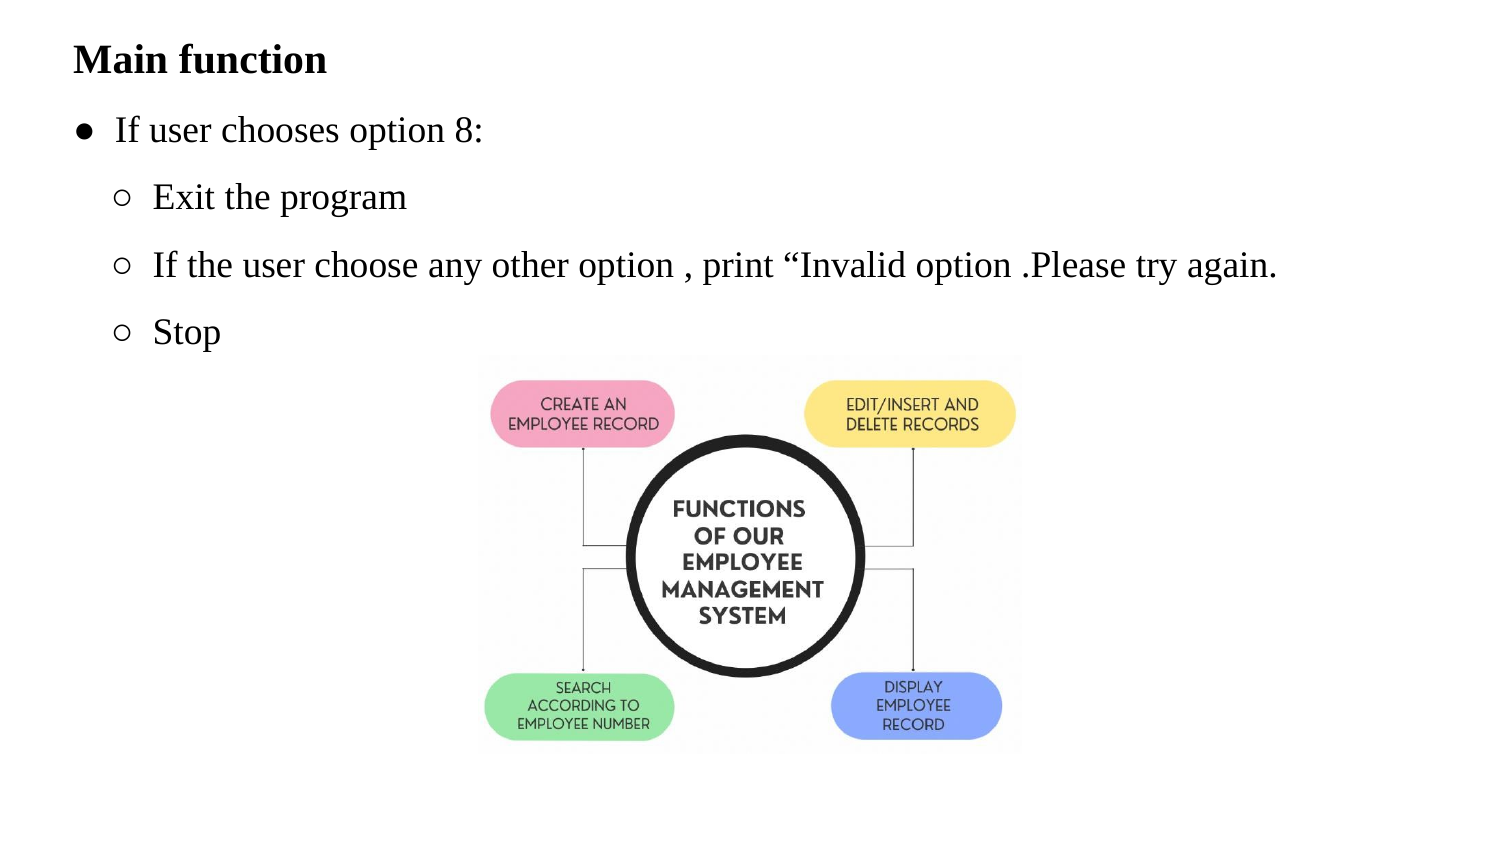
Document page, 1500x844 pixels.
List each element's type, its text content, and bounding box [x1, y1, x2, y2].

picture [478, 354, 1022, 754]
text_box Main function ● If user chooses option 8: ○ Exit the program ○ If the user choose any other option , print “Invalid option .Please try again. ○ Stop [58, 0, 1442, 360]
